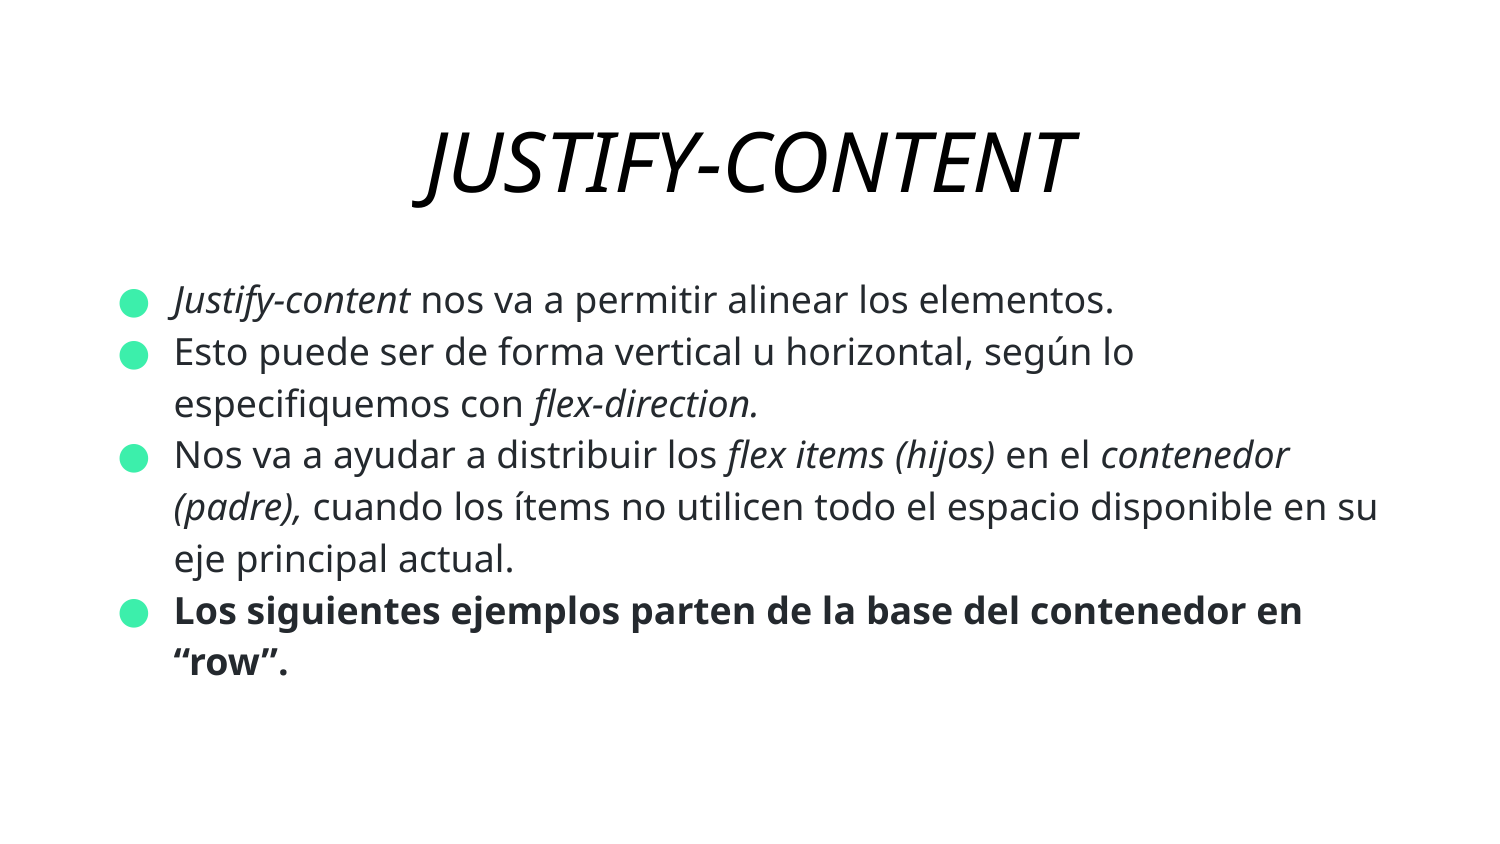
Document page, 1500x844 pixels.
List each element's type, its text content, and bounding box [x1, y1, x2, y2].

text_box JUSTIFY-CONTENT [165, 79, 1334, 194]
text_box Justify-content nos va a permitir alinear los elementos. Esto puede ser de forma vertical u horizontal, según lo especifiquemos con flex-direction. Nos va a ayudar a distribuir los flex items (hijos) en el contenedor (padre), cuando los ítems no utilicen todo el espacio disponible en su eje principal actual. Los siguientes ejemplos parten de la base del contenedor en “row”. [83, 254, 1408, 747]
